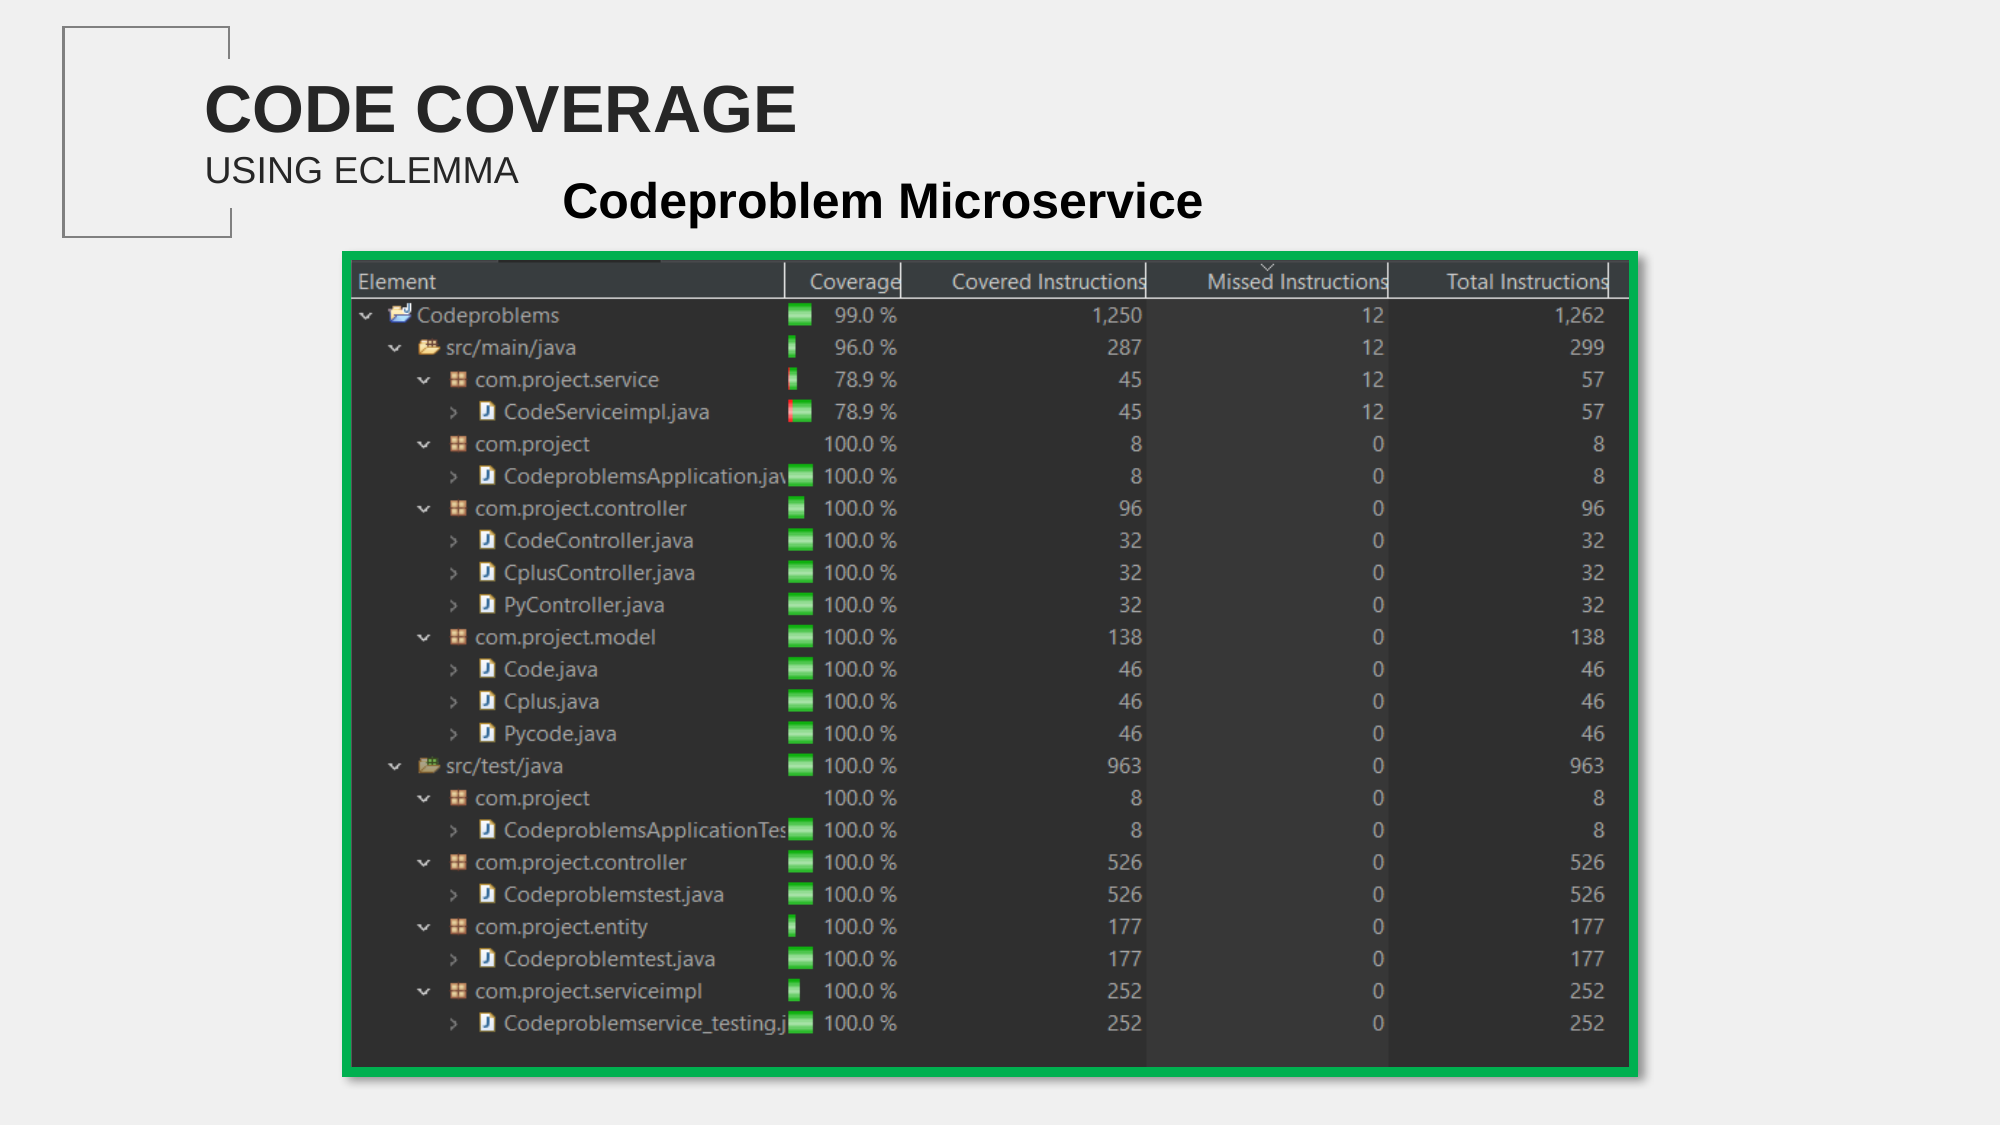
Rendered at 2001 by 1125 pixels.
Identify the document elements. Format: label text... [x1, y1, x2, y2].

text_box CODE COVERAGE USING ECLEMMA [230, 58, 1046, 199]
text_box Codeproblem Microservice [547, 161, 1235, 237]
text_box [62, 26, 232, 238]
picture [351, 259, 1630, 1068]
